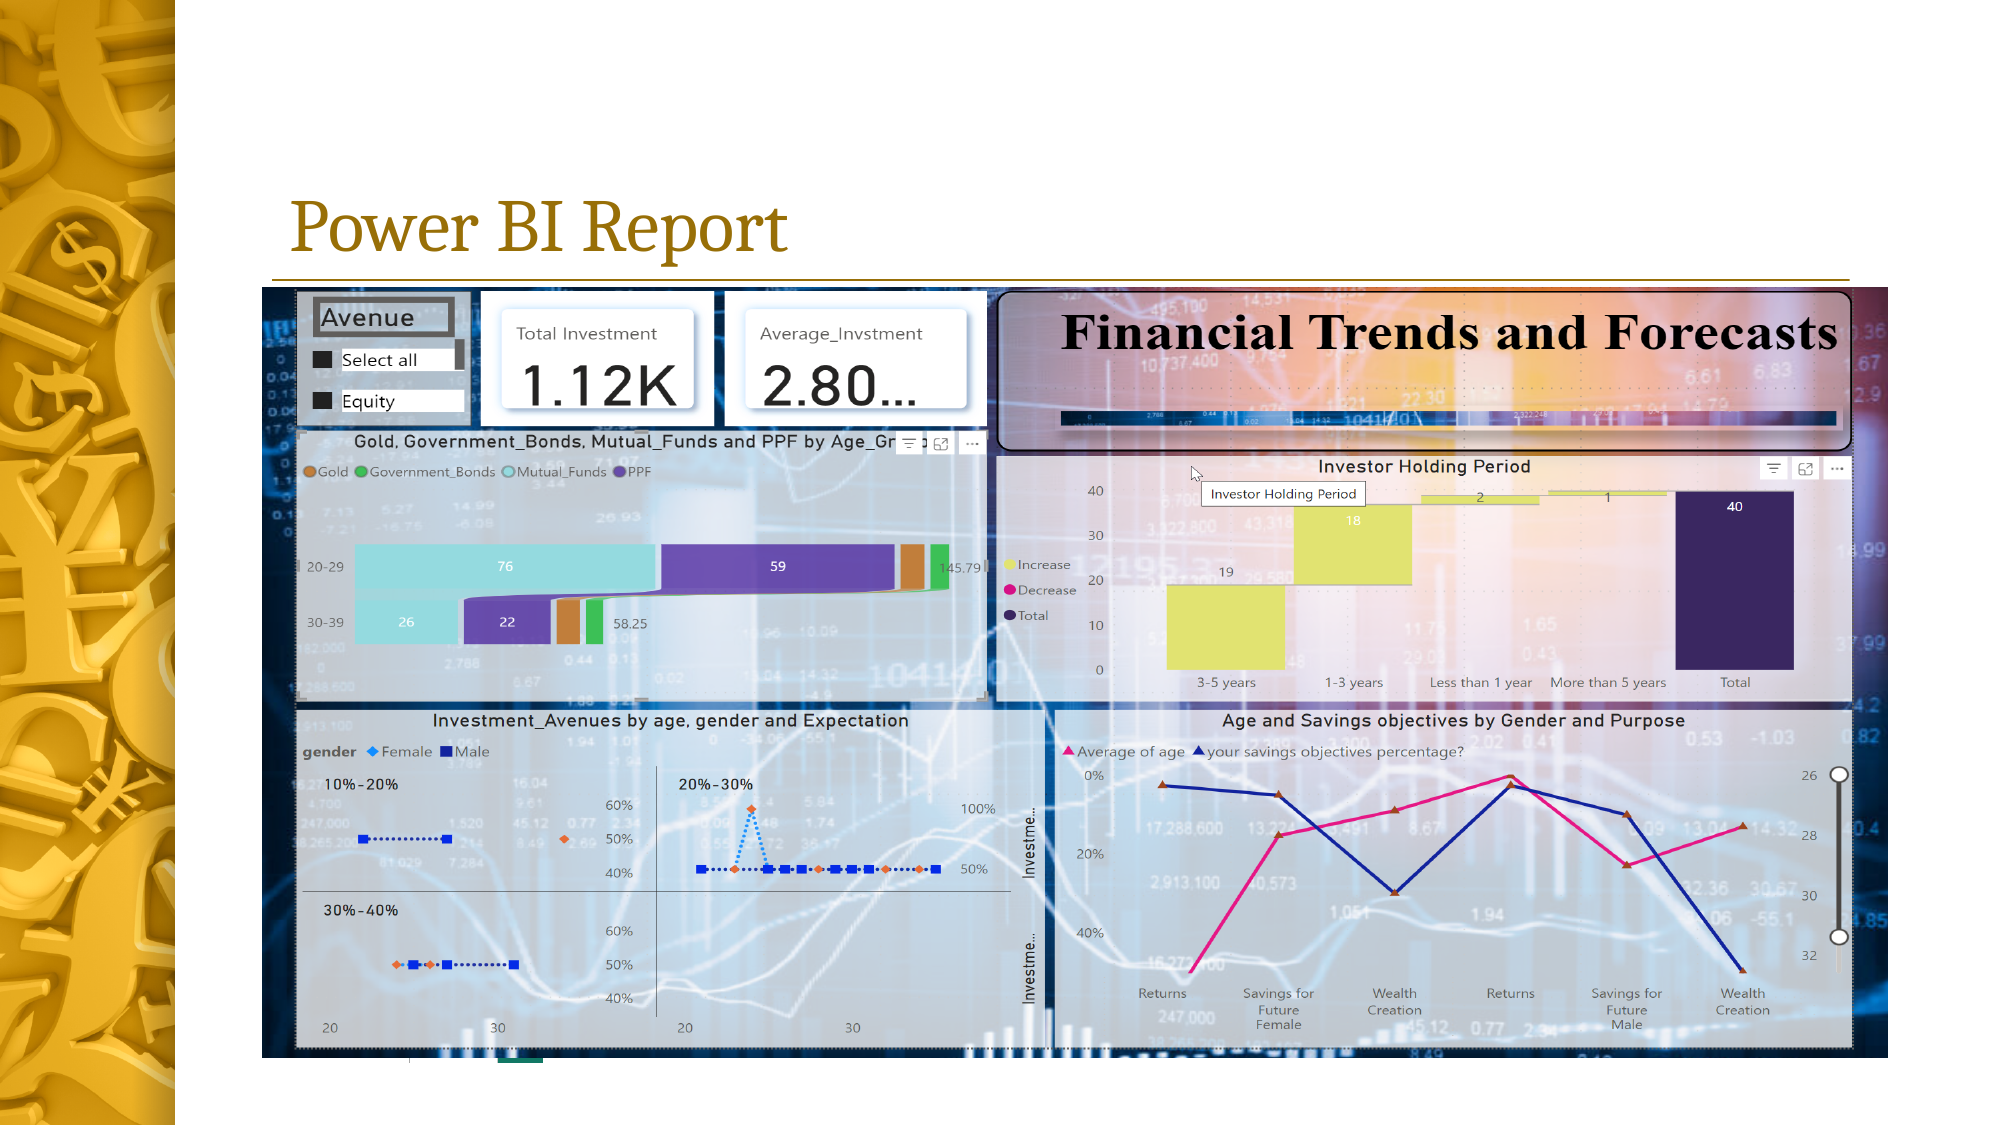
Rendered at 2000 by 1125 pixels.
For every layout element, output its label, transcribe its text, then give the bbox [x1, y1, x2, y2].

picture [262, 287, 1888, 1063]
title Power BI Report [274, 62, 1863, 275]
picture [0, 0, 175, 1125]
